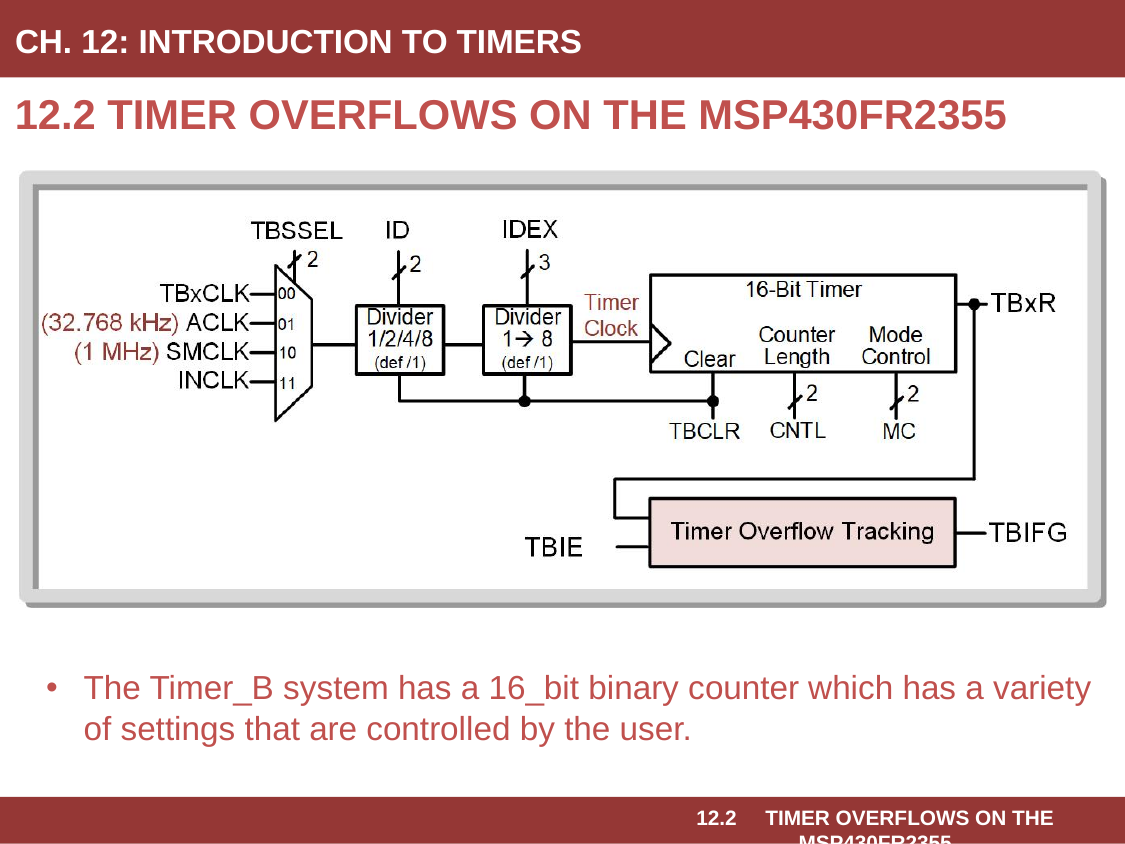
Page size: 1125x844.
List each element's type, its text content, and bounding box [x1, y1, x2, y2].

text_box The Timer_B system has a 16_bit binary counter which has a variety of settings that are controlled by the user. [31, 659, 1125, 810]
text_box [0, 795, 624, 844]
subtitle 12.2 Timer Overflows on the MSP430FR2355 [624, 810, 1125, 844]
picture [17, 169, 1108, 608]
text_box 12.2 Timer Overflows on the MSP430FR2355 [0, 80, 1088, 146]
title Ch. 12: Introduction to Timers [0, 1, 1125, 78]
